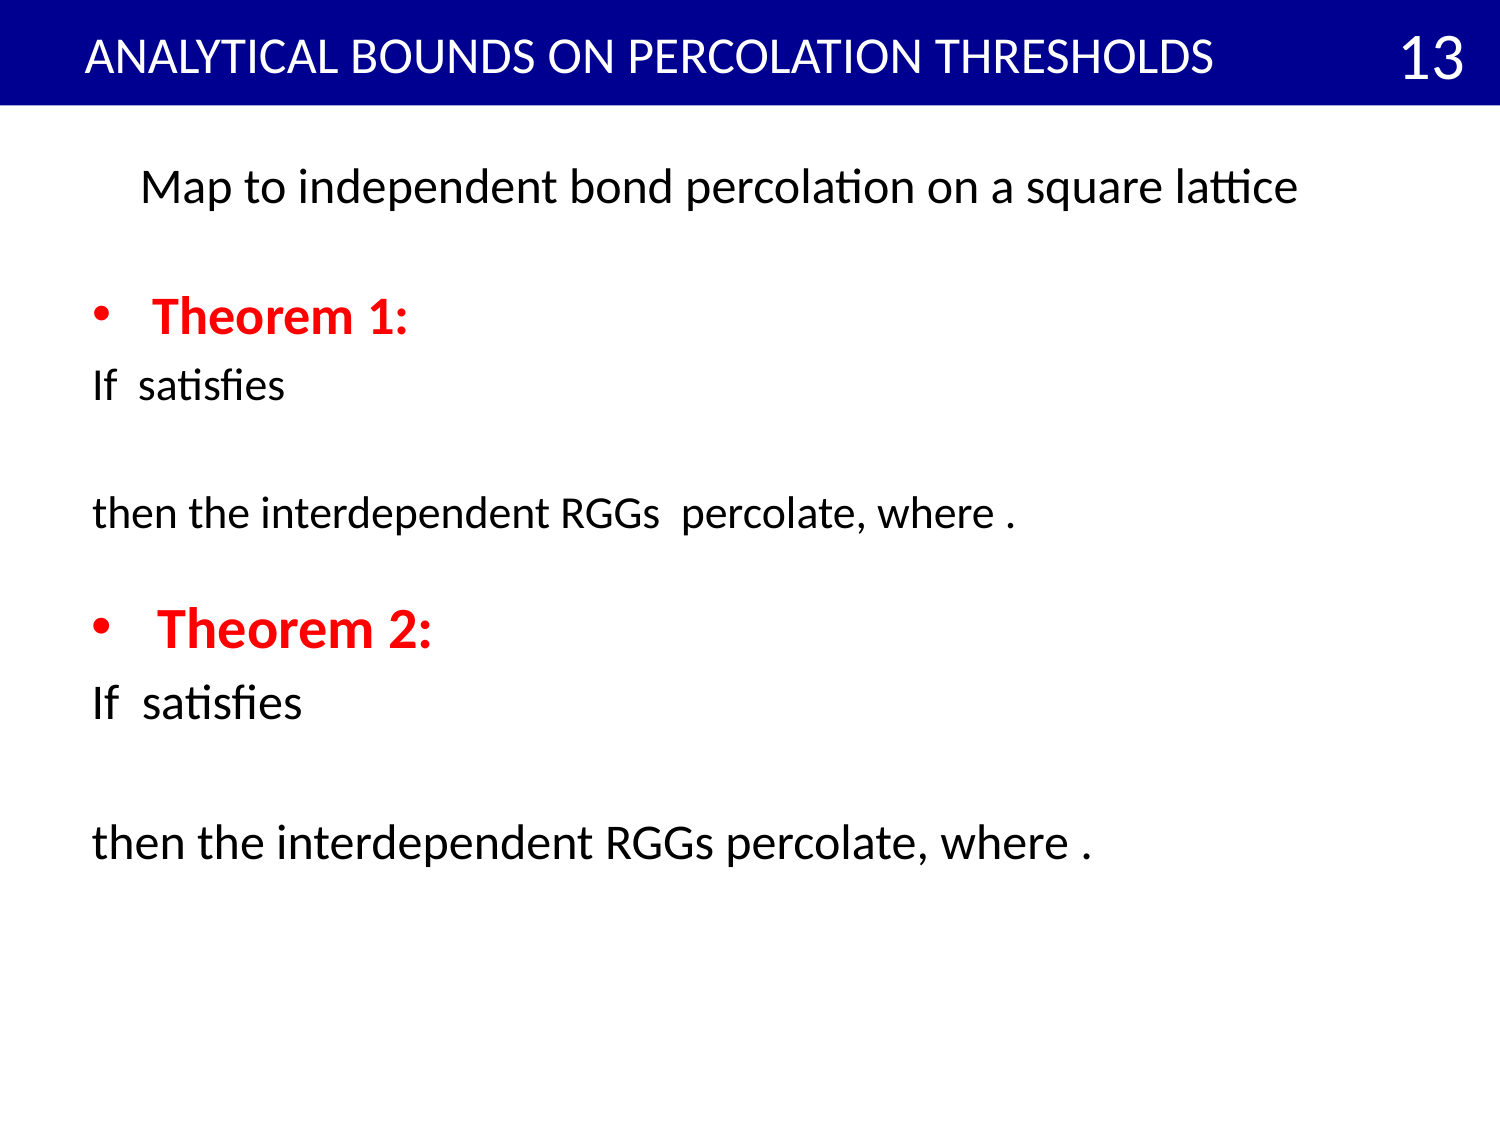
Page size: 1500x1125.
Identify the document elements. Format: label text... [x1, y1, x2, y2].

text_box [74, 578, 710, 903]
slide_number 13 [1246, 28, 1480, 79]
title Analytical bounds on percolation thresholds [41, 9, 1258, 97]
text_box Map to independent bond percolation on a square lattice [124, 146, 1325, 221]
